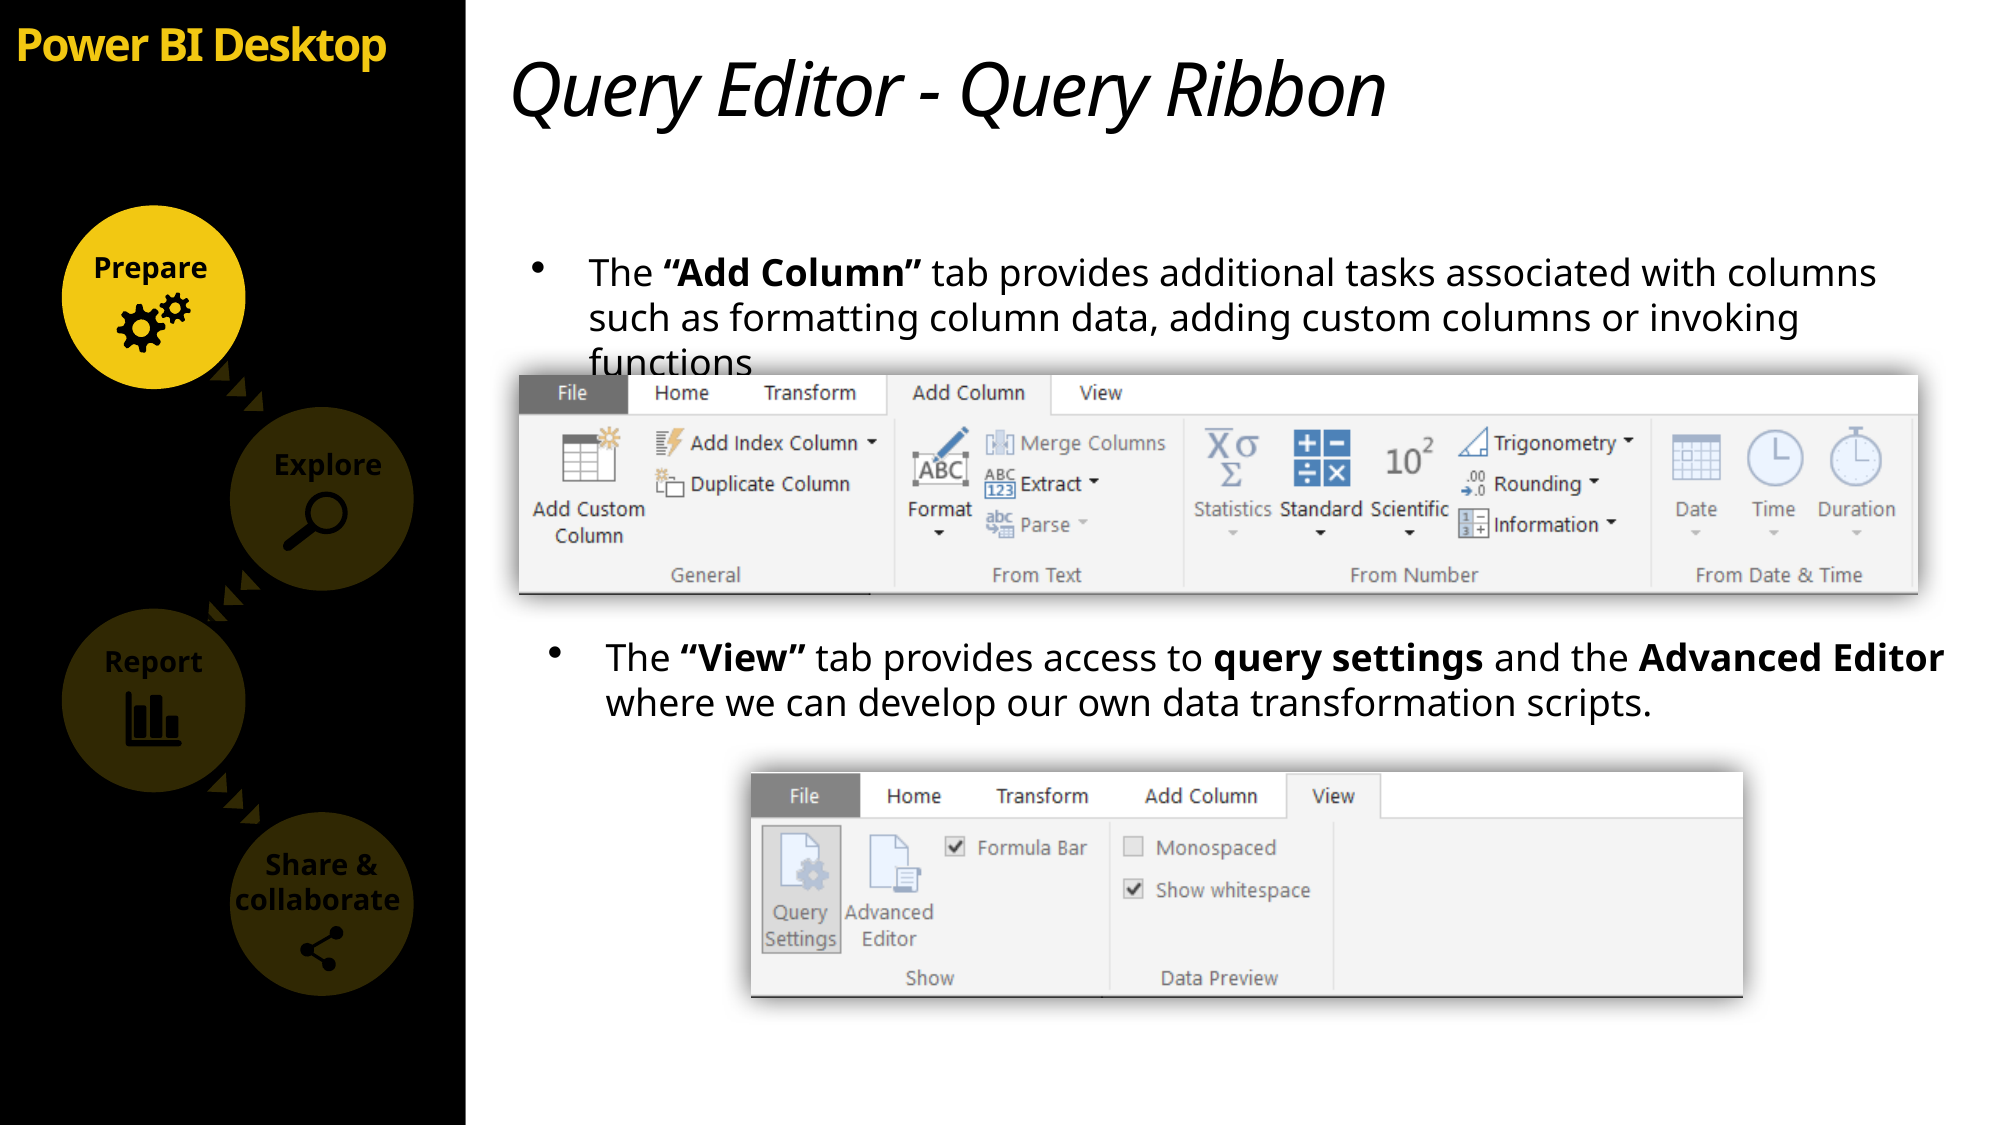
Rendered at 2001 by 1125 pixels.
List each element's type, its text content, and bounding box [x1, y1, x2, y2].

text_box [0, 0, 466, 1125]
title Query Editor - Query Ribbon [479, 37, 1989, 195]
picture [519, 375, 1919, 595]
picture [751, 772, 1743, 998]
text_box The “Add Column” tab provides additional tasks associated with columns such as formatting column data, adding custom columns or invoking functions [502, 224, 1992, 380]
text_box The “View” tab provides access to query settings and the Advanced Editor where we can develop our own data transformation scripts. [519, 610, 2000, 765]
text_box [745, 754, 1747, 765]
text_box [505, 357, 1931, 380]
